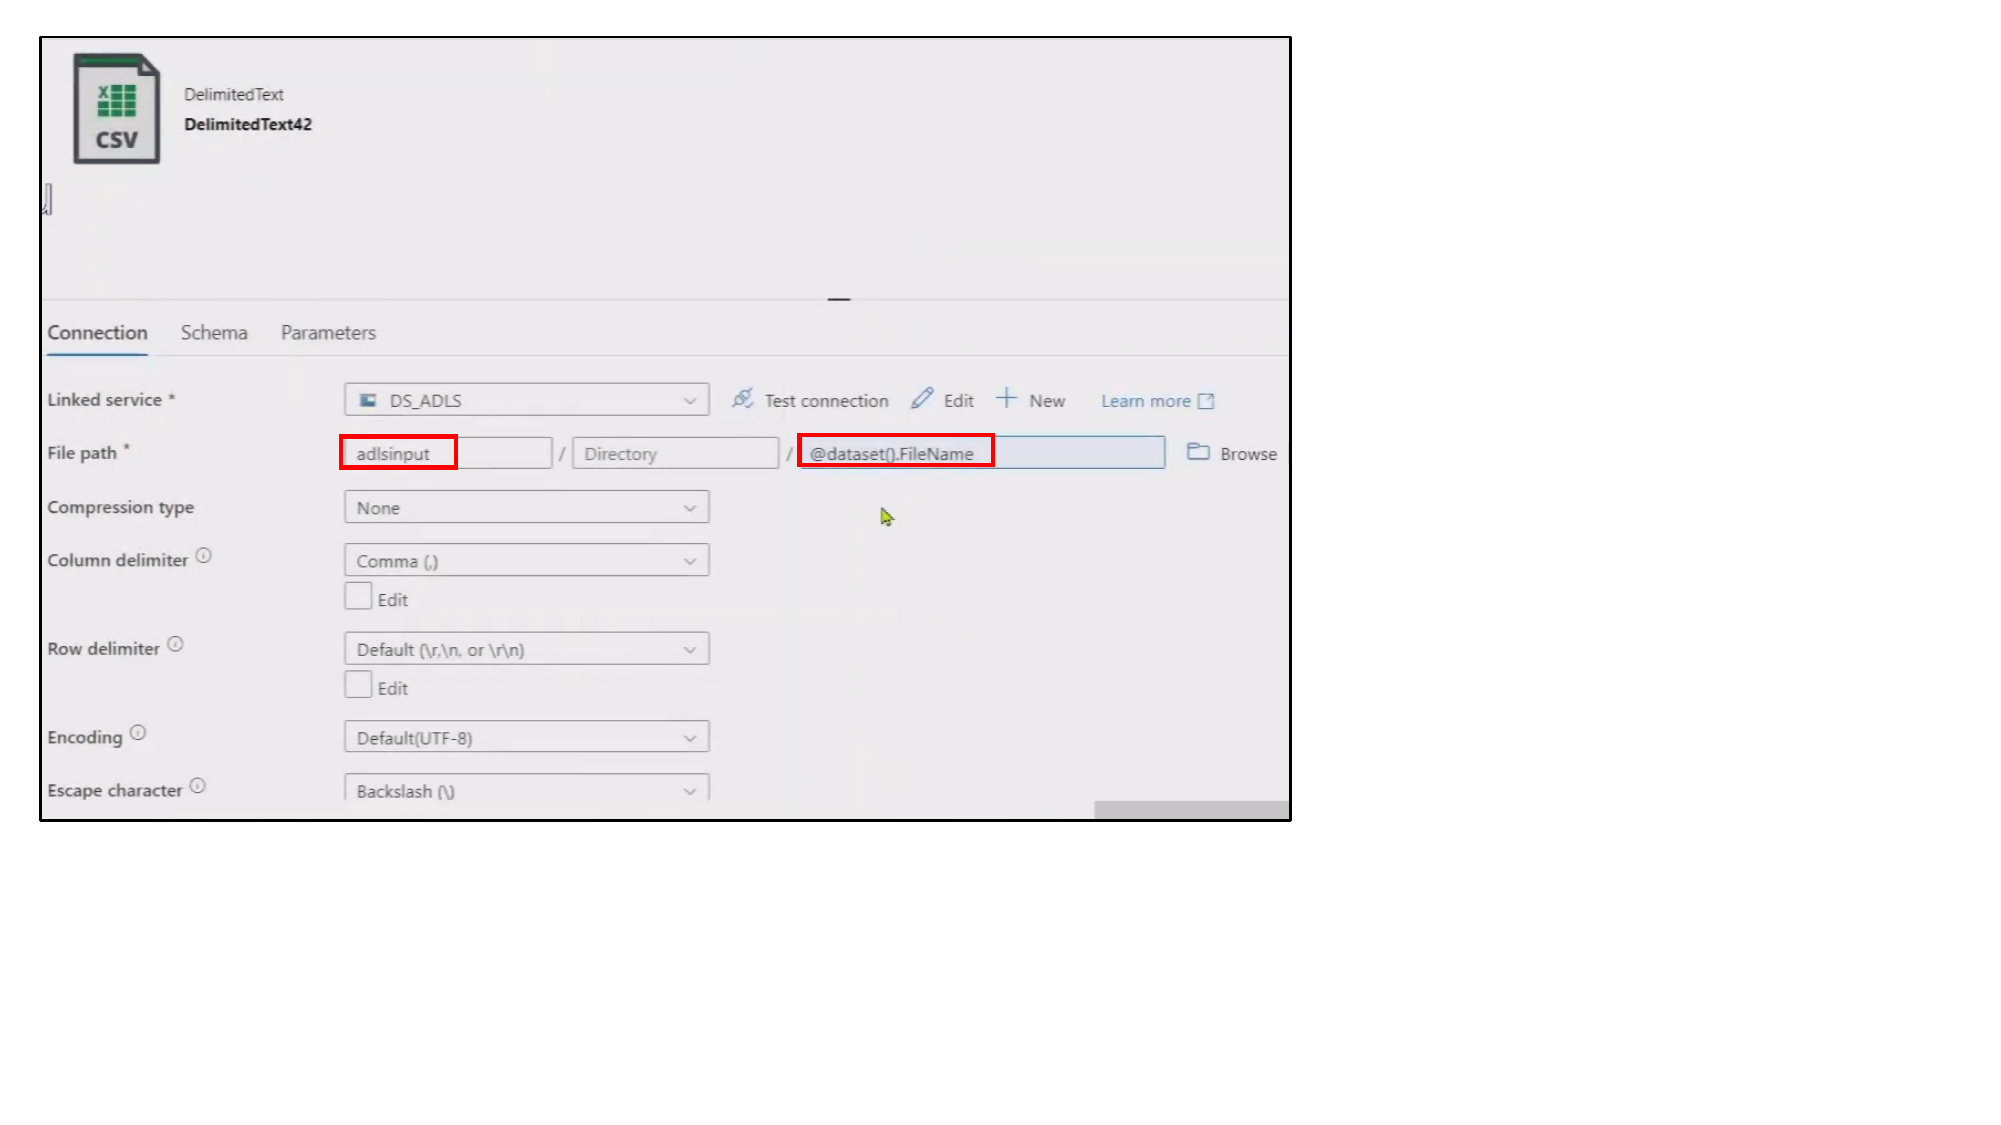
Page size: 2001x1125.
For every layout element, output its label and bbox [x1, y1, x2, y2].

picture [41, 38, 1290, 820]
